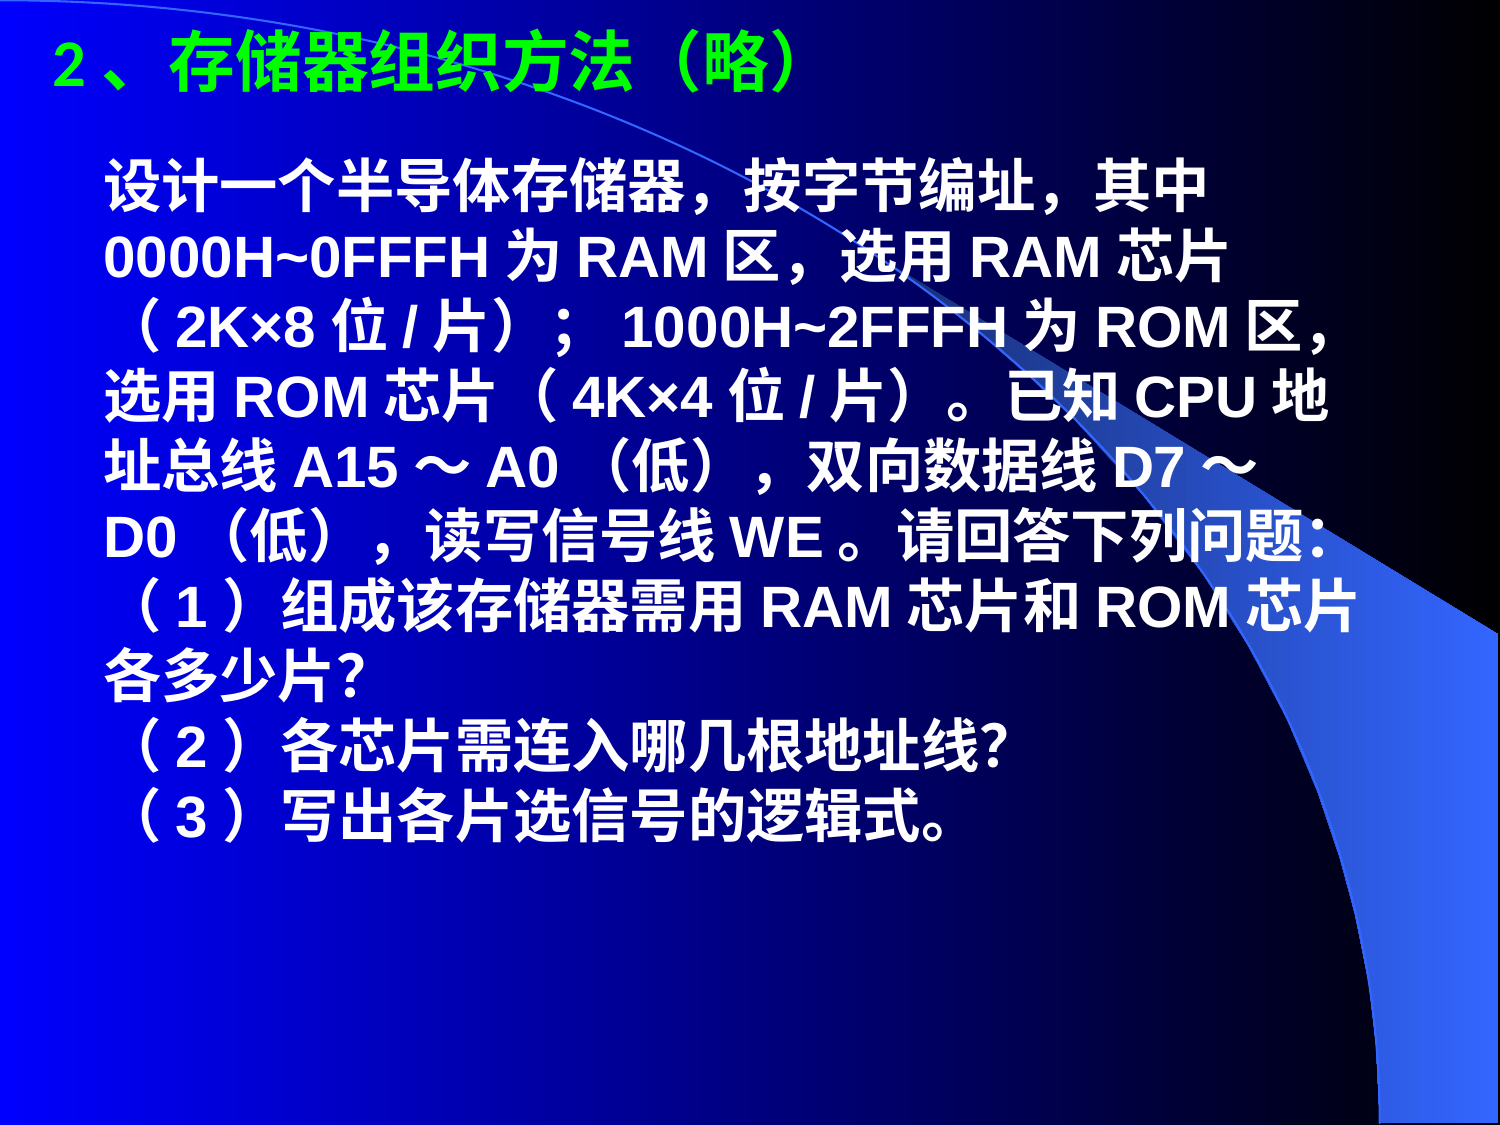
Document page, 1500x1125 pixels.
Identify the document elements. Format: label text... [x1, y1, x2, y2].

text_box 2、存储器组织方法（略） [37, 12, 1151, 108]
text_box 设计一个半导体存储器，按字节编址，其中0000H~0FFFH为RAM区，选用RAM芯片（2K×8位/片）；1000H~2FFFH为ROM区，选用ROM芯片（4K×4位/片）。已知CPU地址总线A15～A0（低），双向数据线D7～D0（低），读写信号线WE。请回答下列问题： （1）组成该存储器需用RAM芯片和ROM芯片各多少片？ （2）各芯片需连入哪几根地址线？ （3）写出各片选信号的逻辑式。 [88, 142, 1400, 857]
